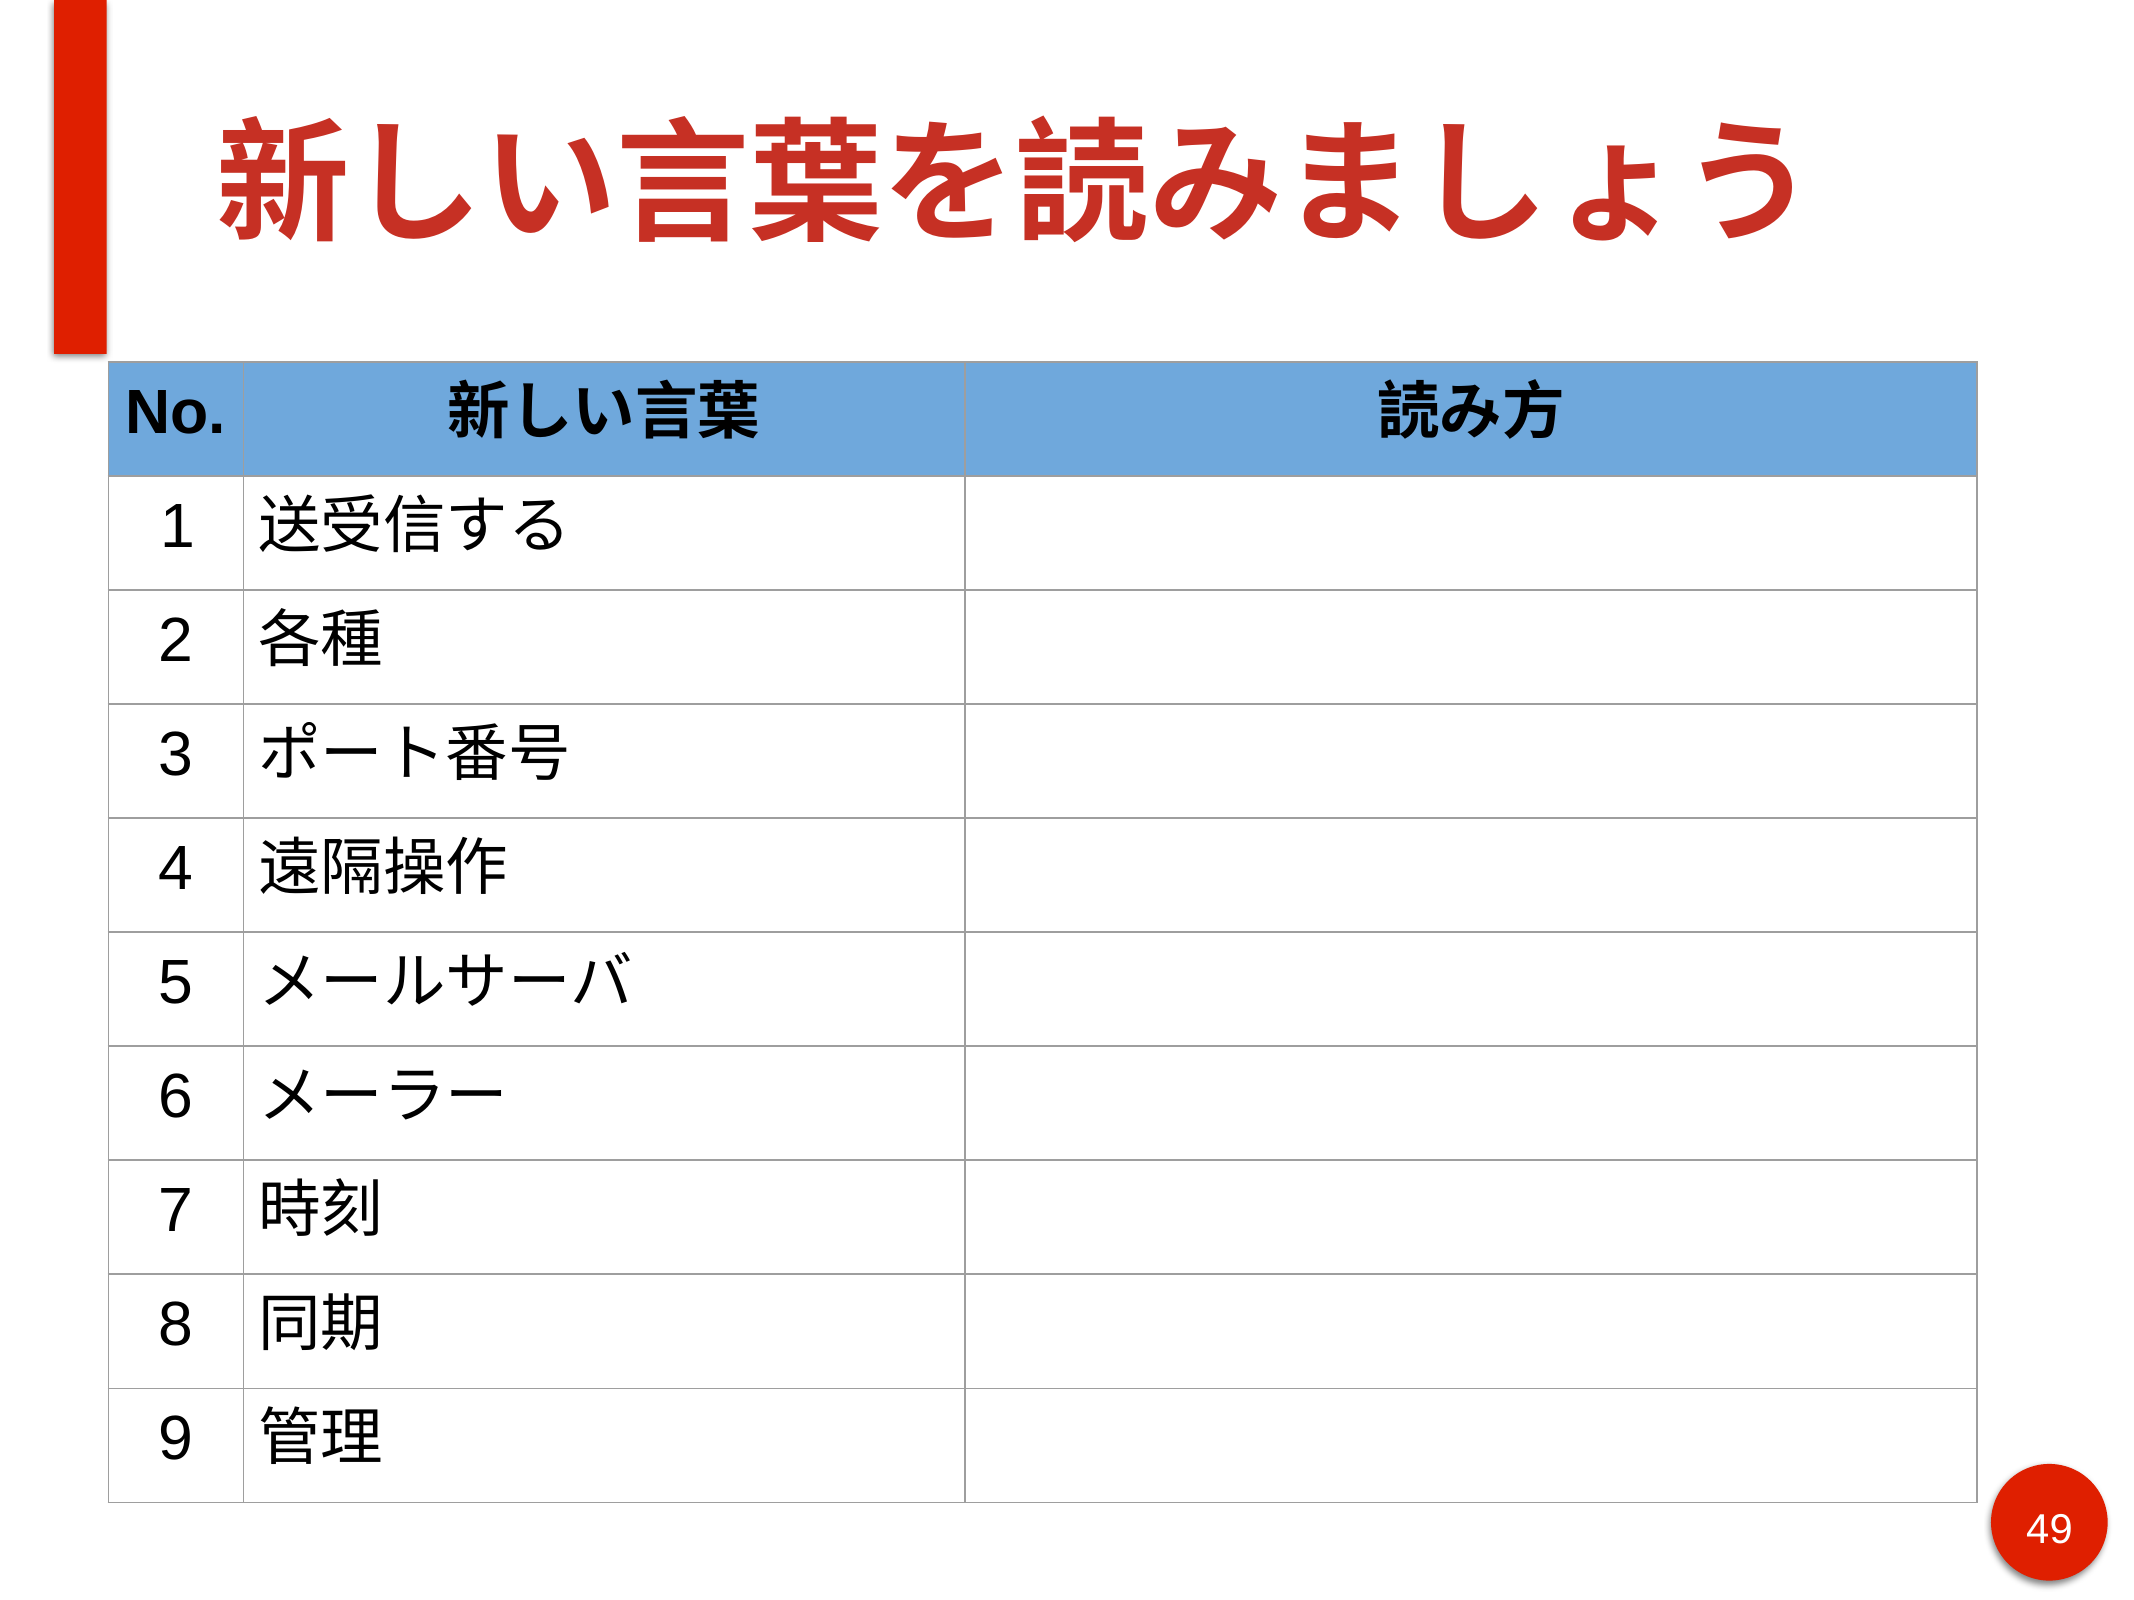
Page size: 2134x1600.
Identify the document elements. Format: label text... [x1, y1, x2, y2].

table_cell 遠隔操作 [244, 819, 964, 931]
table_cell 管理 [244, 1389, 964, 1502]
table_cell 9 [109, 1389, 243, 1502]
table_cell [966, 705, 1976, 817]
table_cell [966, 1389, 1976, 1502]
table_cell 8 [109, 1275, 243, 1388]
table_cell [966, 1047, 1976, 1159]
table_cell 各種 [244, 591, 964, 703]
table_cell メーラー [244, 1047, 964, 1159]
table_cell 6 [109, 1047, 243, 1159]
table_cell 1 [109, 477, 243, 589]
table_cell ポート番号 [244, 705, 964, 817]
table_cell 時刻 [244, 1161, 964, 1273]
table_cell メールサーバ [244, 933, 964, 1045]
title 新しい言葉を読みましょう [208, 18, 2030, 336]
table_header 新しい言葉 [244, 363, 964, 475]
table_cell 5 [109, 933, 243, 1045]
table_cell 4 [109, 819, 243, 931]
table_cell 送受信する [244, 477, 964, 589]
table_cell 3 [109, 705, 243, 817]
table_cell [966, 1161, 1976, 1273]
table_cell [966, 477, 1976, 589]
table_cell 同期 [244, 1275, 964, 1388]
slide_number 49 [2012, 1493, 2087, 1552]
table_cell 7 [109, 1161, 243, 1273]
table_cell [966, 1275, 1976, 1388]
table_header 読み方 [966, 363, 1976, 475]
table_header No. [109, 363, 243, 475]
table_cell [966, 819, 1976, 931]
table_cell [966, 591, 1976, 703]
table_cell [966, 933, 1976, 1045]
table_cell 2 [109, 591, 243, 703]
